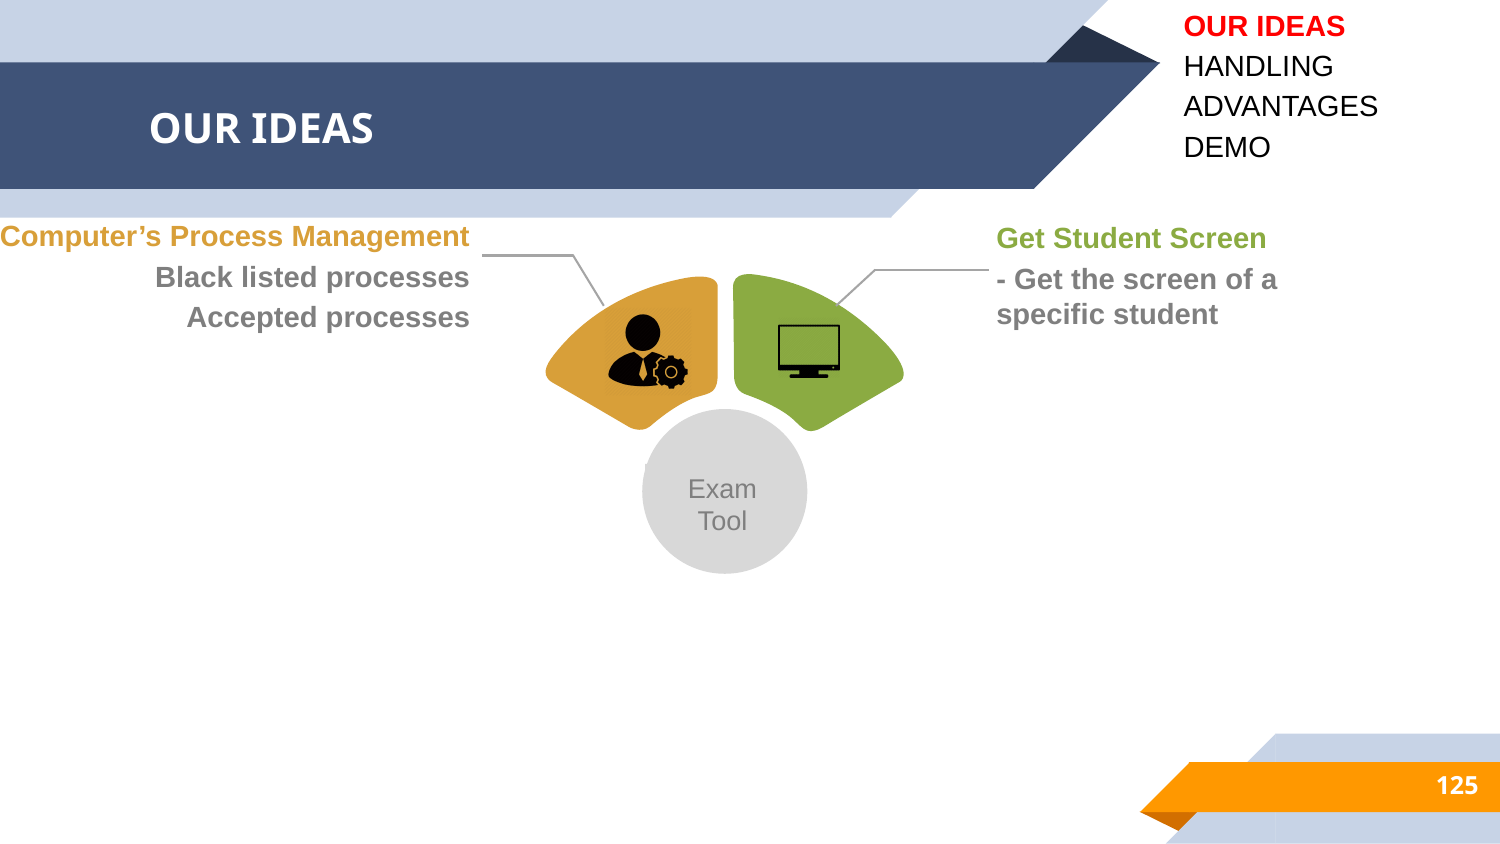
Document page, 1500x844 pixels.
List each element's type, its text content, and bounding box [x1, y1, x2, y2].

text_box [641, 408, 808, 575]
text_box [0, 217, 471, 336]
text_box [732, 274, 904, 431]
title OUR IDEAS [133, 64, 997, 190]
text_box [545, 314, 682, 430]
picture [778, 316, 840, 379]
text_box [835, 269, 989, 307]
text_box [482, 254, 605, 307]
slide_number ‹#› [1249, 760, 1494, 813]
picture [604, 307, 693, 396]
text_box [995, 219, 1370, 332]
text_box [611, 276, 718, 397]
text_box OUR IDEAS HANDLING ADVANTAGES DEMO [1168, 0, 1401, 209]
